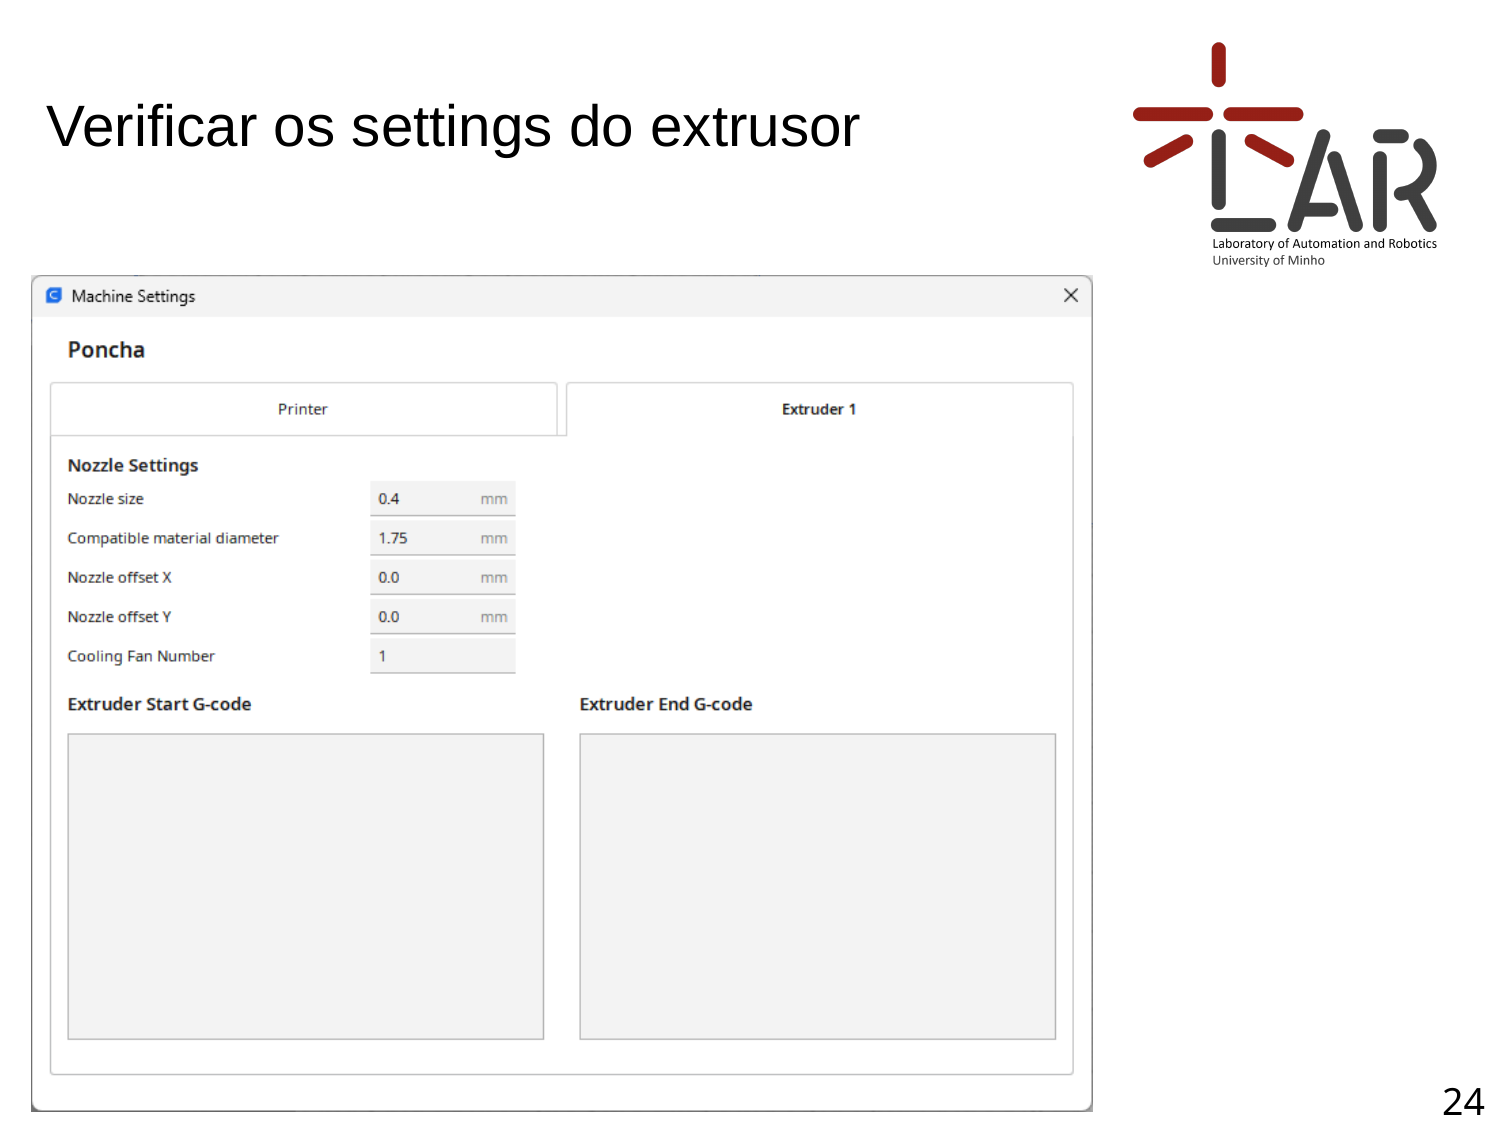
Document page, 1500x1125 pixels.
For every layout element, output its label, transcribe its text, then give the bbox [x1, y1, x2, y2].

slide_number 24 [1149, 1070, 1500, 1125]
picture [31, 274, 1093, 1113]
picture [1133, 42, 1437, 267]
title Verificar os settings do extrusor [31, 24, 950, 222]
